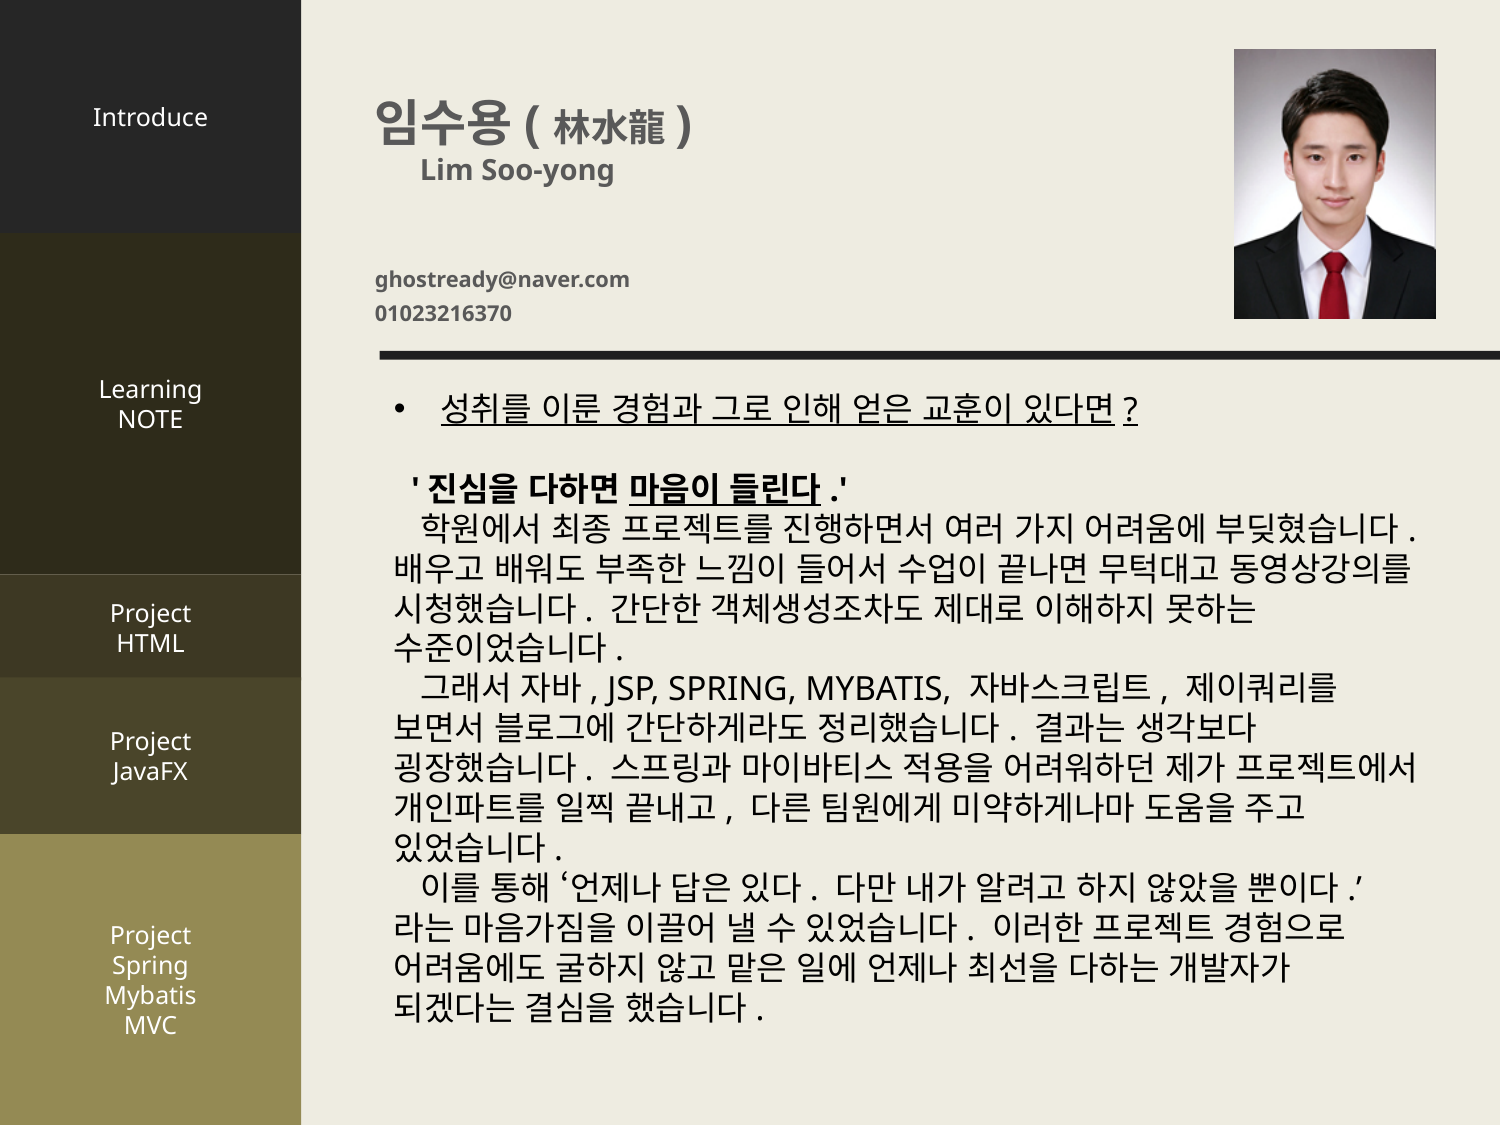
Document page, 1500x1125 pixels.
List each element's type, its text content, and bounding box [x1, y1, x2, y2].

picture [1233, 49, 1436, 320]
text_box 성취를 이룬 경험과 그로 인해 얻은 교훈이 있다면? '진심을 다하면 마음이 들린다.' 학원에서 최종 프로젝트를 진행하면서 여러 가지 어려움에 부딪혔습니다. 배우고 배워도 부족한 느낌이 들어서 수업이 끝나면 무턱대고 동영상강의를 시청했습니다. 간단한 객체생성조차도 제대로 이해하지 못하는 수준이었습니다. 그래서 자바, JSP, SPRING, MYBATIS, 자바스크립트, 제이쿼리를 보면서 블로그에 간단하게라도 정리했습니다. 결과는 생각보다 굉장했습니다. 스프링과 마이바티스 적용을 어려워하던 제가 프로젝트에서 개인파트를 일찍 끝내고, 다른 팀원에게 미약하게나마 도움을 주고 있었습니다. 이를 통해 ‘언제나 답은 있다. 다만 내가 알려고 하지 않았을 뿐이다.’라는 마음가짐을 이끌어 낼 수 있었습니다. 이러한 프로젝트 경험으로 어려움에도 굴하지 않고 맡은 일에 언제나 최선을 다하는 개발자가 되겠다는 결심을 했습니다. [378, 380, 1436, 1114]
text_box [0, 0, 302, 1125]
text_box [377, 349, 1500, 362]
text_box 임수용(林水龍) Lim Soo-yong ghostready@naver.com 01023216370 [360, 83, 812, 334]
